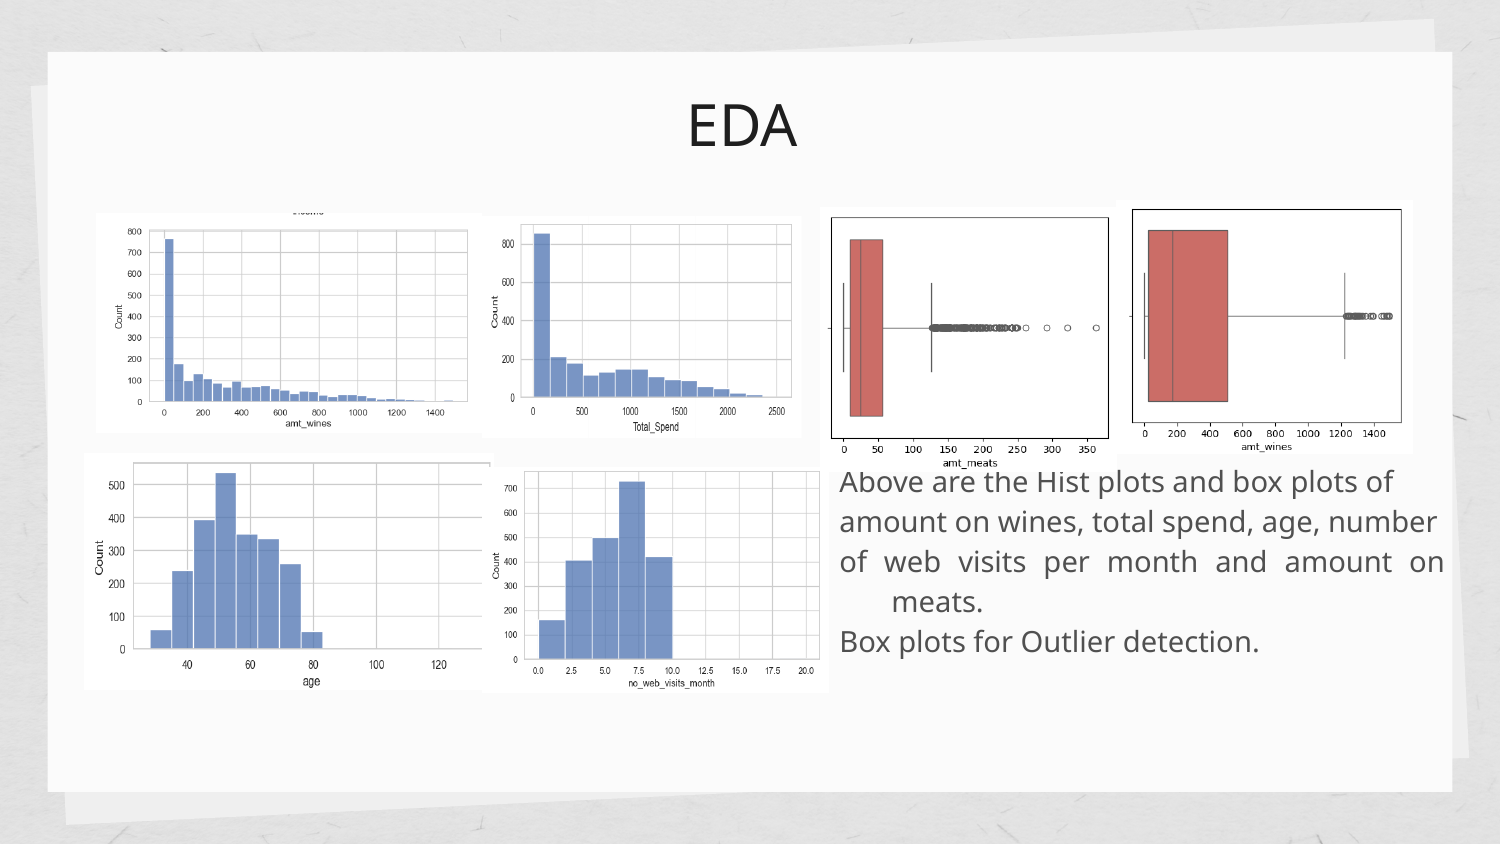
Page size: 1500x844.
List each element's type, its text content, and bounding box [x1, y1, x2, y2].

title EDA [118, 72, 1382, 167]
picture [95, 212, 802, 438]
picture [83, 199, 1413, 693]
subtitle Above are the Hist plots and box plots of amount on wines, total spend, age, number of web visits per month and amount on meats. Box plots for Outlier detection. [834, 469, 1461, 647]
